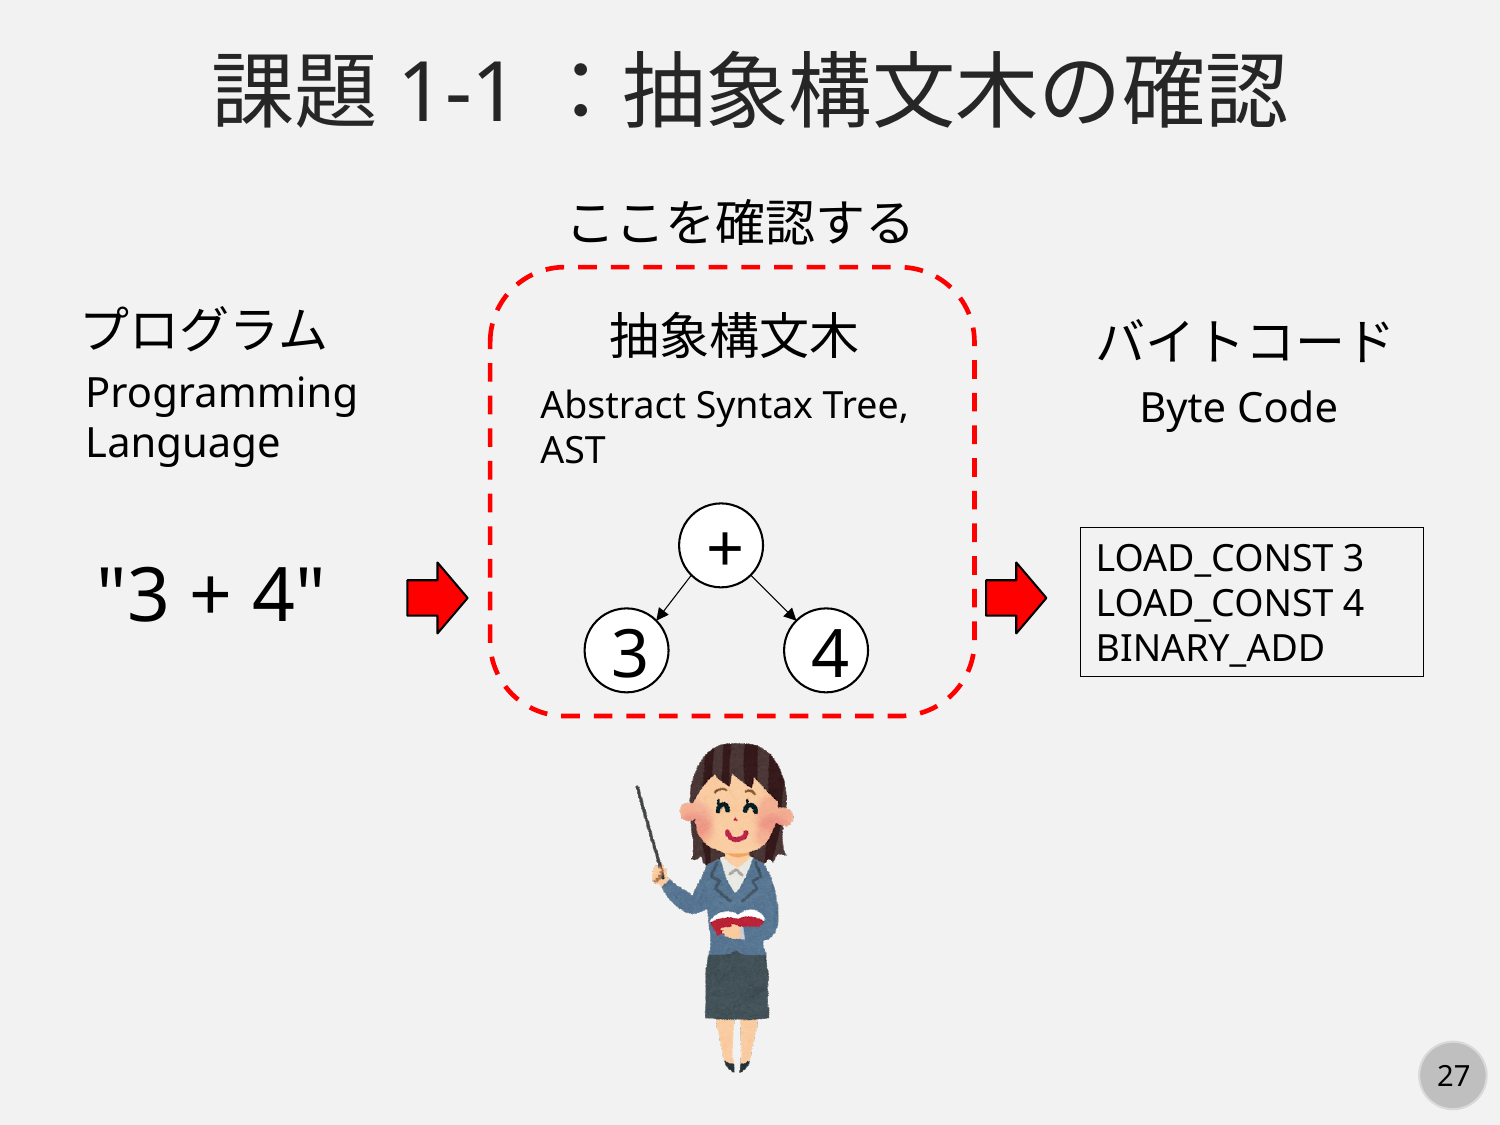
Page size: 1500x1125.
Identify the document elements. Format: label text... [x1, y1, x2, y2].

text_box Byte Code [1087, 373, 1391, 439]
text_box ここを確認する [551, 184, 931, 260]
picture [620, 739, 840, 1075]
text_box [489, 266, 976, 718]
text_box LOAD_CONST 3 LOAD_CONST 4 BINARY_ADD [1080, 527, 1424, 677]
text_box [584, 503, 869, 693]
text_box [985, 561, 1048, 635]
text_box Programming Language [70, 358, 396, 474]
list 課題1-1：抽象構文木の確認 [0, 31, 1500, 155]
text_box プログラム [64, 290, 374, 366]
text_box [406, 561, 469, 635]
text_box バイトコード [1080, 302, 1445, 378]
text_box "3 + 4" [82, 538, 341, 644]
